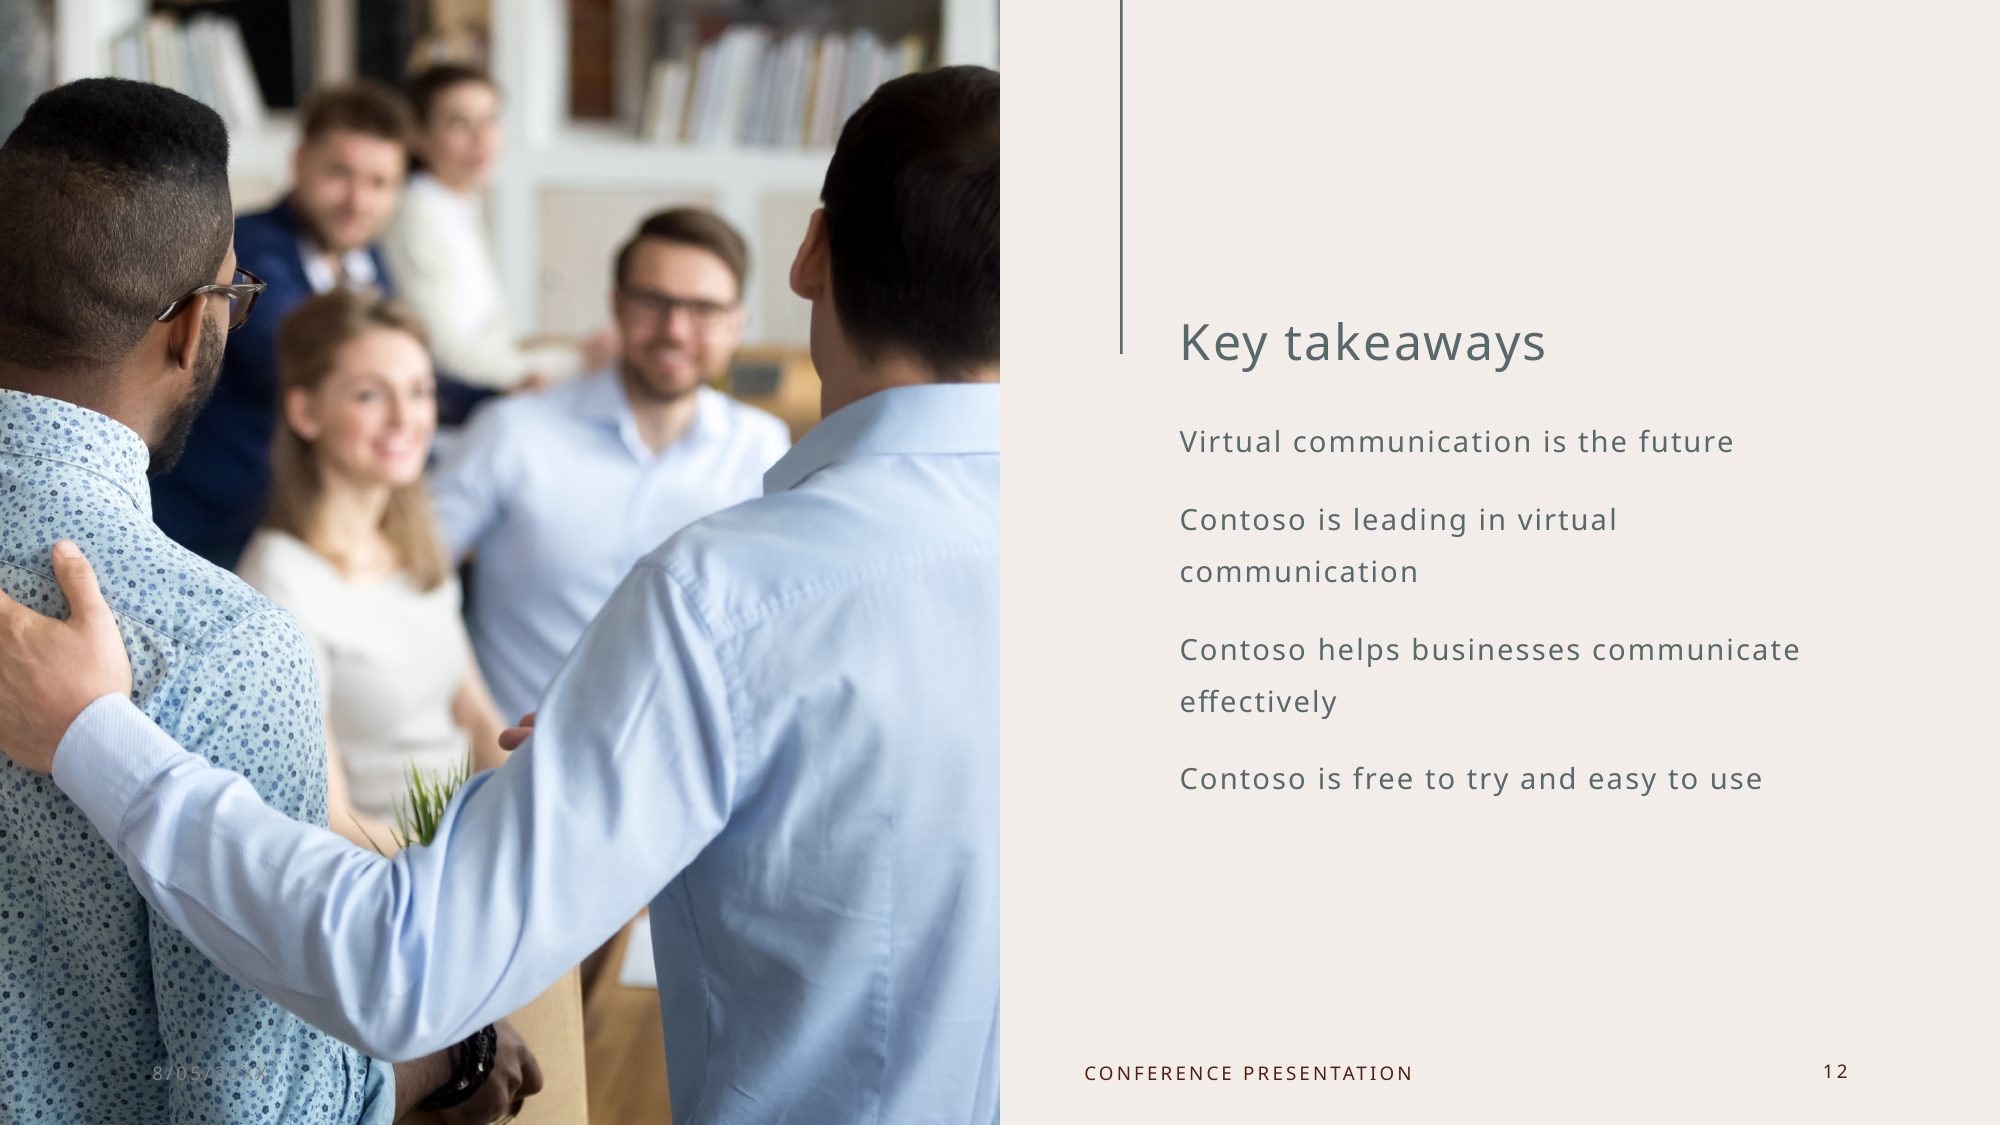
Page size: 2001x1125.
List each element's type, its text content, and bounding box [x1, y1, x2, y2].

picture [0, 0, 1000, 1125]
list Virtual communication is the future​ Contoso is leading in virtual communication​ Contoso helps businesses communicate effectively ​ Contoso is free to try and easy to use​ [1164, 398, 1869, 900]
title Key takeaways​ [1164, 289, 1869, 377]
footer Conference Presentation [1069, 1042, 1587, 1103]
slide_number 12 [1724, 1042, 1863, 1103]
